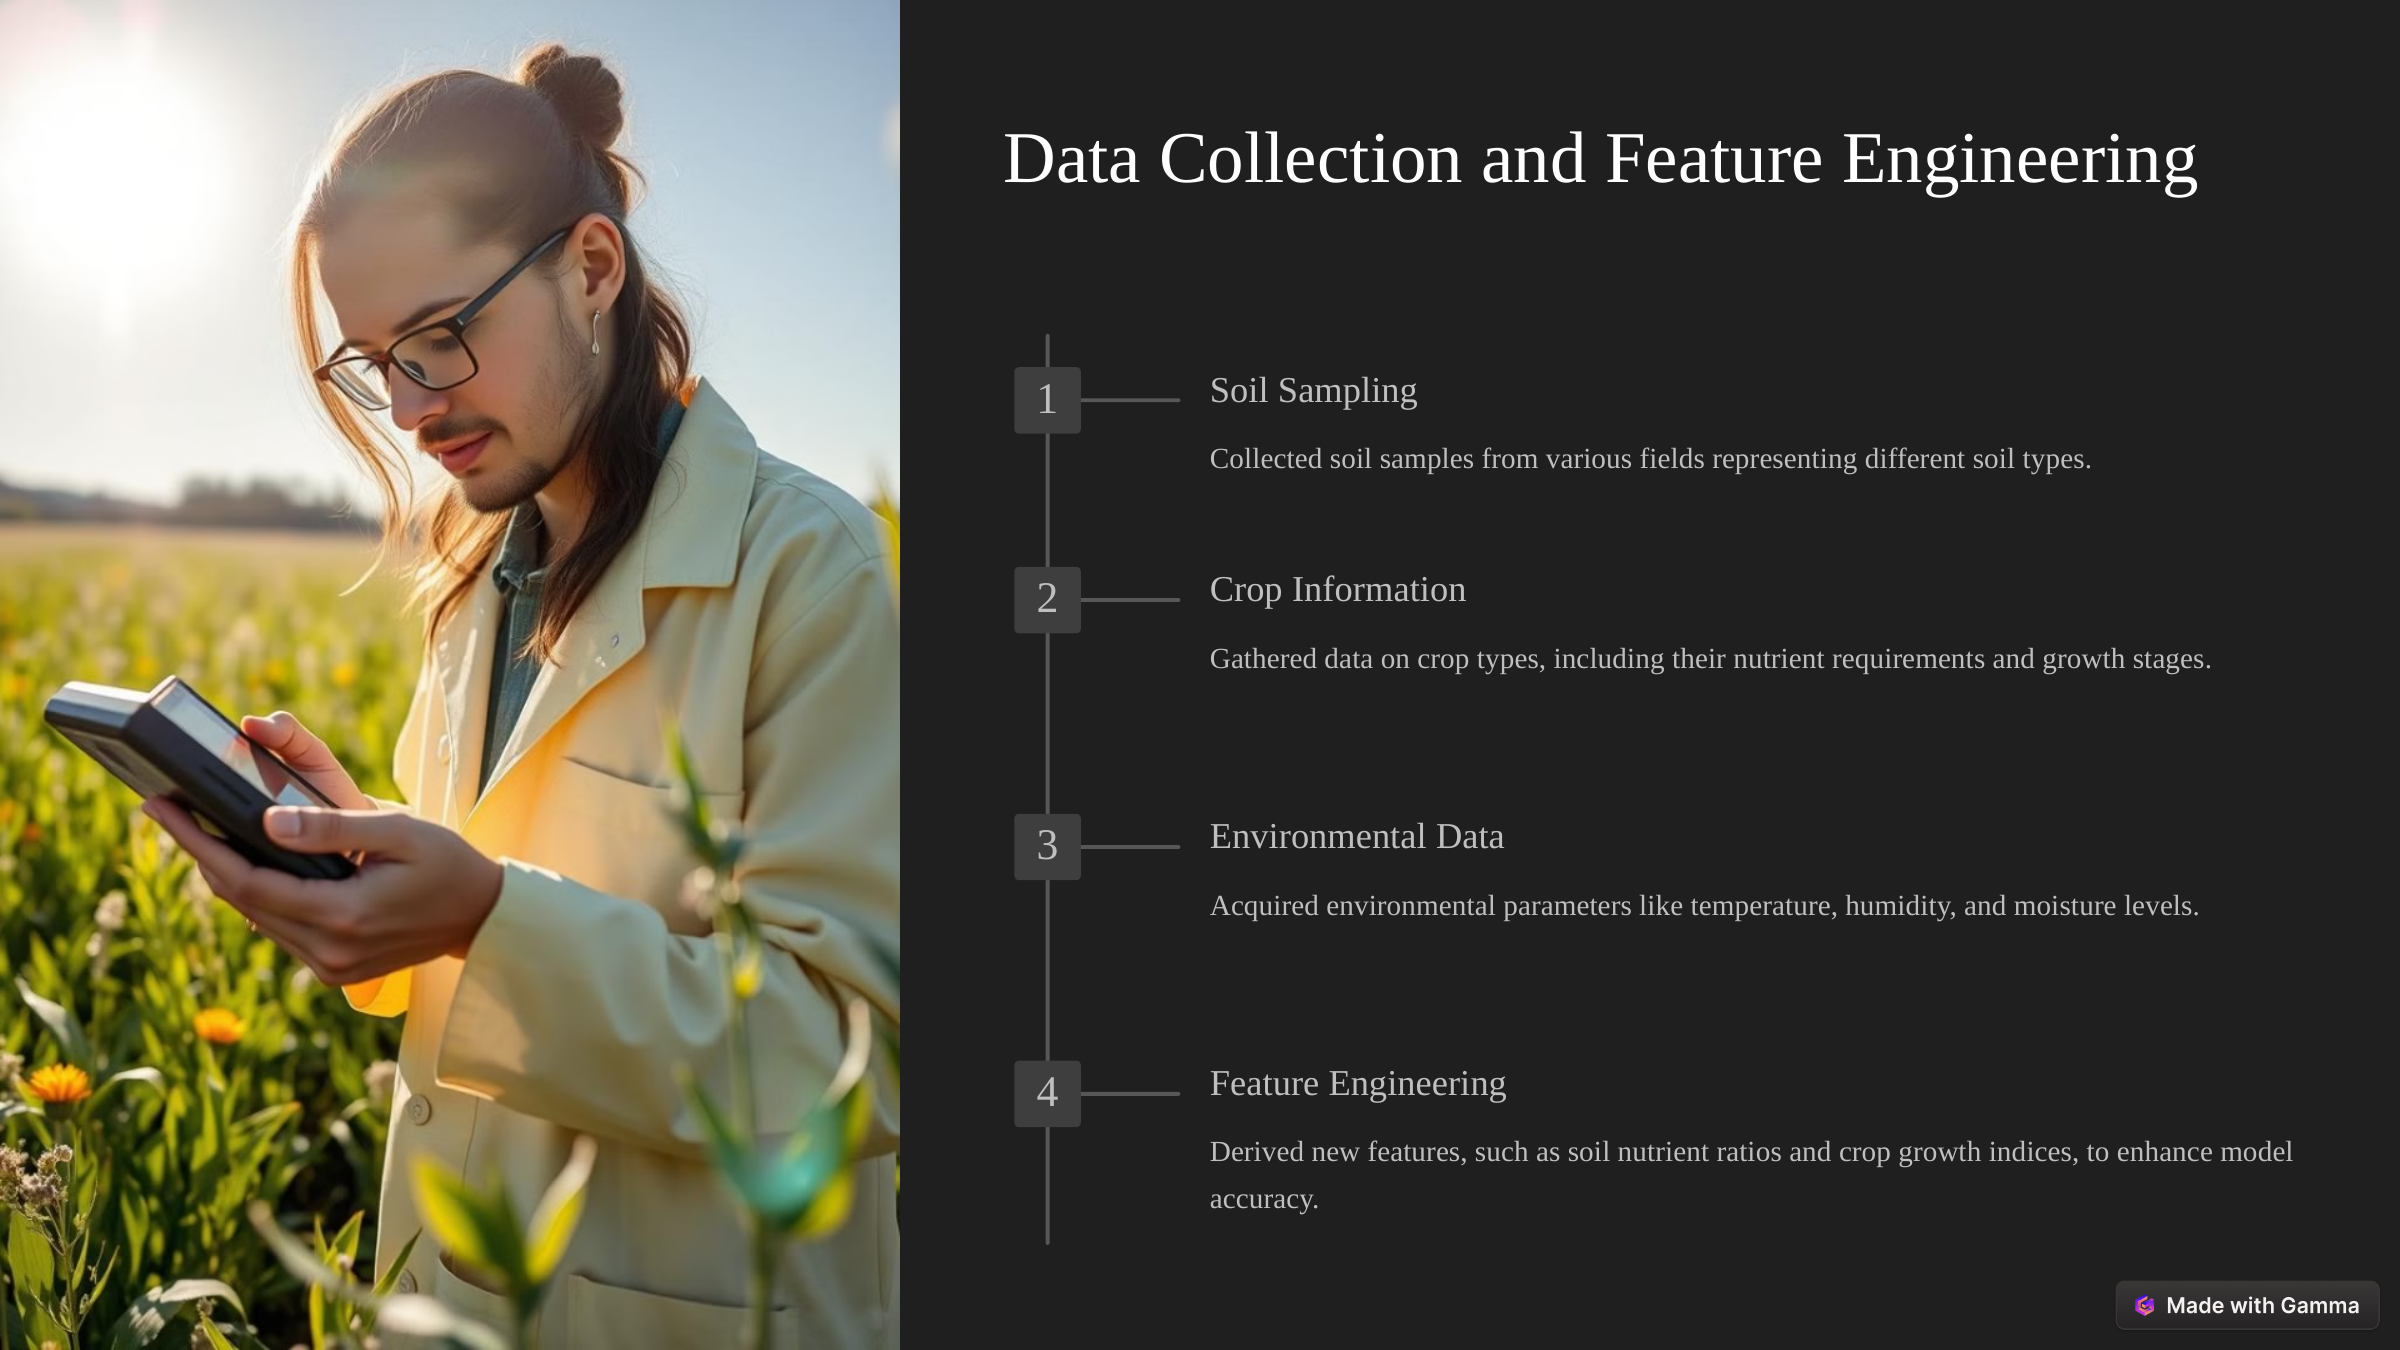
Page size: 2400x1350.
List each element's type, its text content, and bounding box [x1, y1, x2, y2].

text_box 1 [1038, 378, 1057, 423]
picture [2106, 1271, 2389, 1339]
text_box Crop Information [1210, 563, 1580, 610]
text_box [1045, 881, 1050, 1060]
text_box [1081, 1091, 1181, 1096]
text_box [1014, 813, 1081, 881]
text_box 3 [1034, 824, 1061, 870]
text_box 4 [1034, 1071, 1061, 1116]
text_box [1045, 1128, 1050, 1245]
text_box Acquired environmental parameters like temperature, humidity, and moisture levels. [1210, 873, 2297, 969]
text_box [1014, 566, 1081, 634]
text_box [1014, 367, 1081, 434]
text_box [1045, 434, 1050, 566]
text_box Feature Engineering [1210, 1057, 1580, 1104]
text_box Collected soil samples from various fields representing different soil types. [1210, 427, 2297, 475]
text_box [1081, 598, 1181, 602]
text_box 2 [1035, 577, 1060, 623]
text_box Derived new features, such as soil nutrient ratios and crop growth indices, to enhance model accuracy. [1210, 1120, 2297, 1216]
text_box [1081, 398, 1181, 403]
text_box [1045, 634, 1050, 813]
text_box Environmental Data [1210, 810, 1580, 857]
text_box Soil Sampling [1210, 363, 1580, 410]
text_box Gathered data on crop types, including their nutrient requirements and growth stages. [1210, 626, 2297, 722]
picture [0, 0, 900, 1350]
text_box [1014, 1060, 1081, 1128]
text_box [1081, 845, 1181, 849]
text_box Data Collection and Feature Engineering [1003, 105, 2297, 290]
text_box [1045, 333, 1050, 367]
